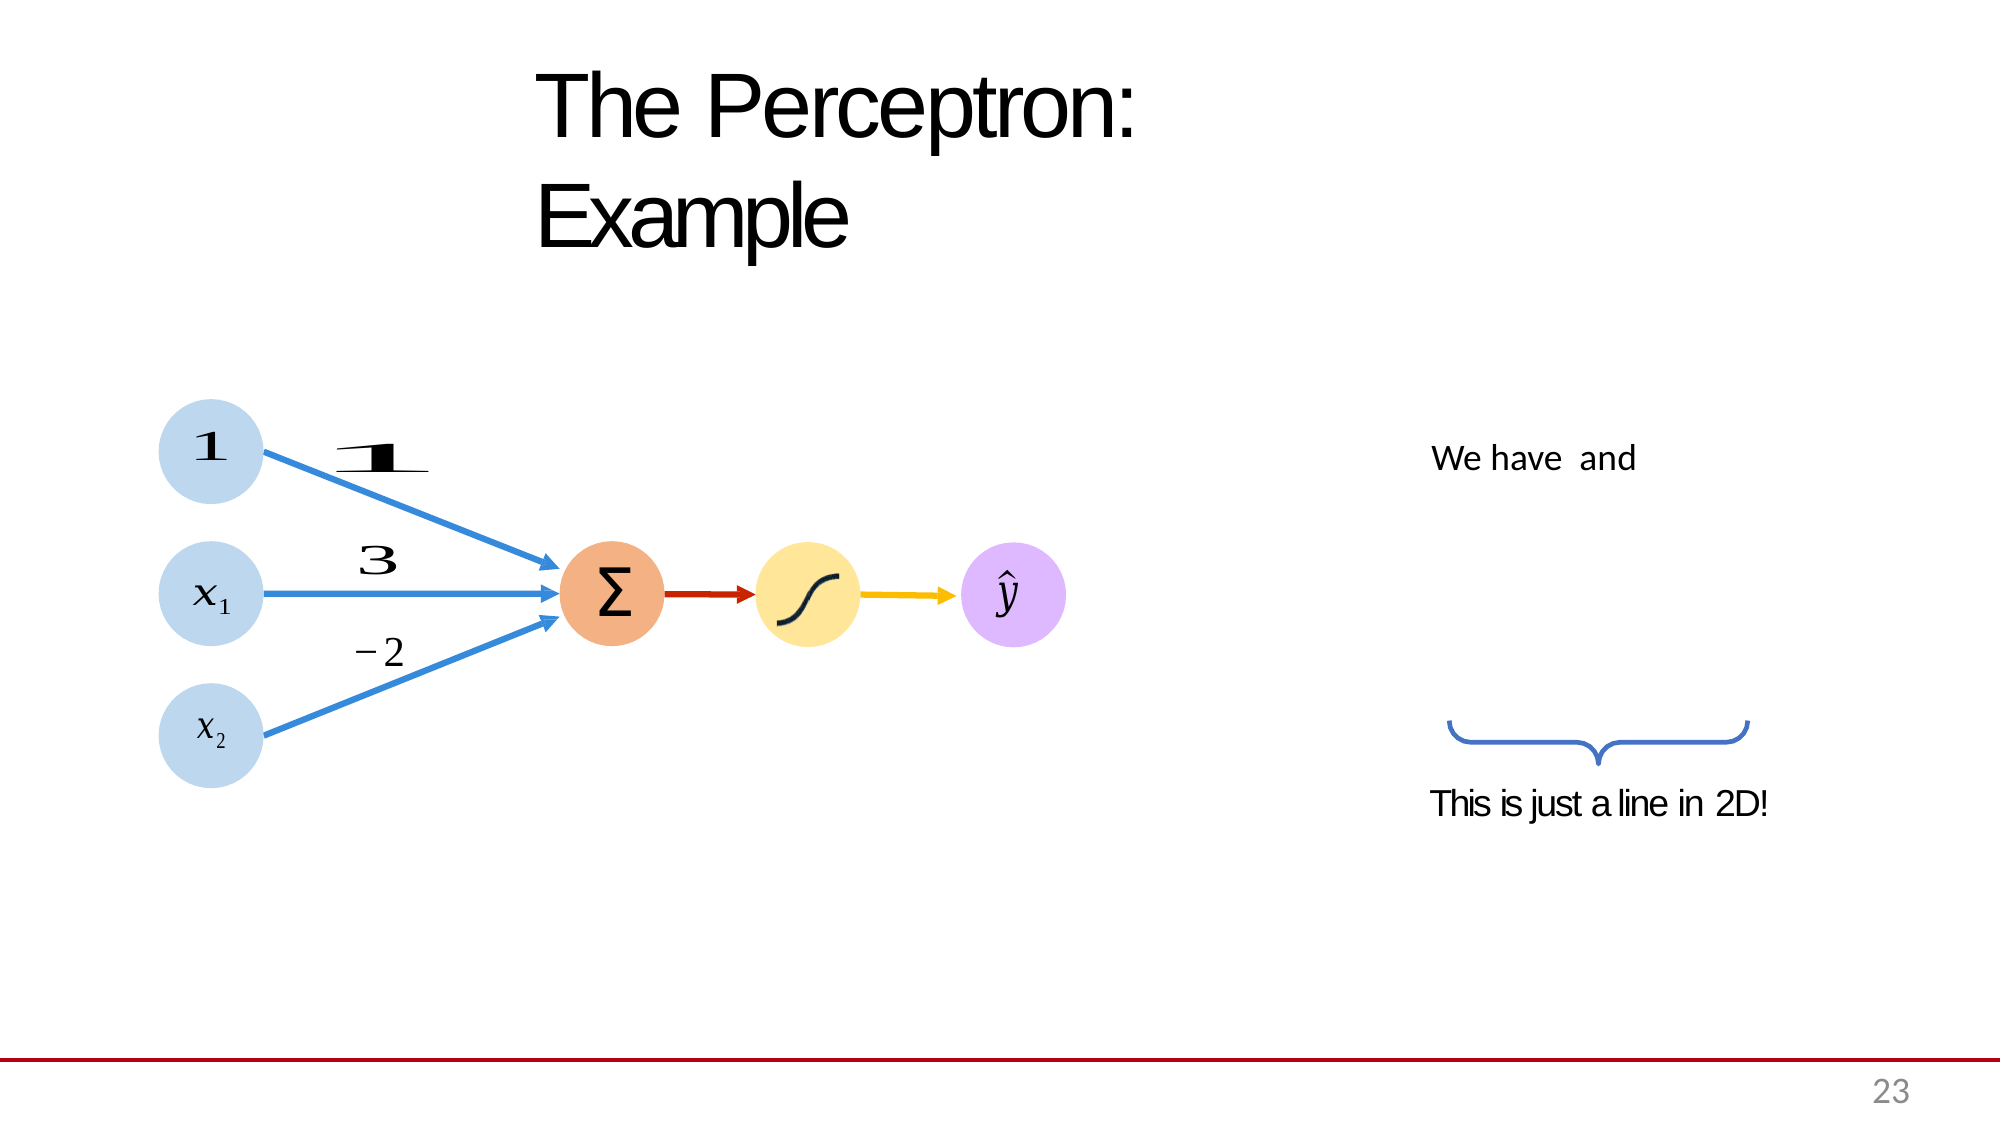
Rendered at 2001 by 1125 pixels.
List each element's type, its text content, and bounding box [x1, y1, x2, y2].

text_box [158, 541, 264, 647]
text_box [264, 584, 559, 604]
text_box Σ [591, 547, 633, 630]
text_box [961, 542, 1067, 648]
text_box [264, 614, 560, 739]
text_box [264, 448, 560, 571]
text_box This is just a line in 2D! [1427, 776, 1770, 824]
text_box [158, 399, 264, 505]
text_box [158, 683, 264, 789]
text_box [861, 586, 957, 606]
text_box [1449, 720, 1748, 764]
text_box [755, 542, 861, 648]
text_box [776, 556, 840, 633]
text_box [664, 585, 755, 604]
title The Perceptron: Example [532, 44, 1468, 267]
slide_number 23 [1449, 1065, 1910, 1122]
text_box [559, 541, 665, 647]
